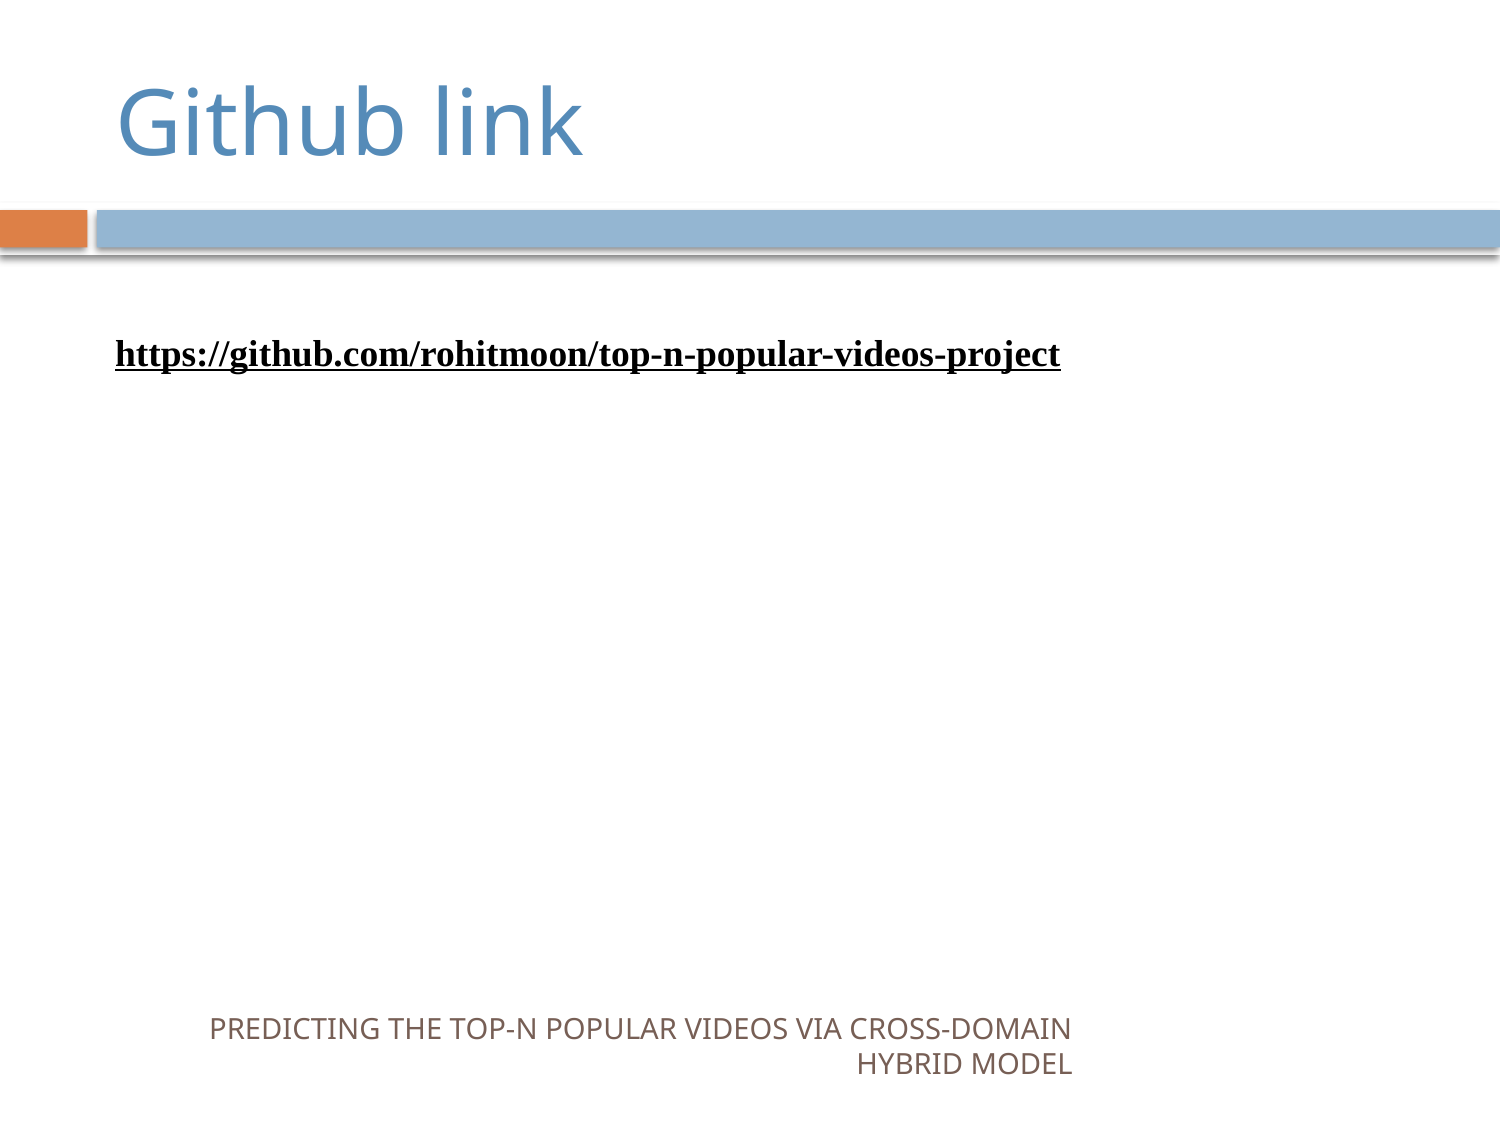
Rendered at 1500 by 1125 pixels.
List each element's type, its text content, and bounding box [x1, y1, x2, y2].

footer PREDICTING THE TOP-N POPULAR VIDEOS VIA CROSS-DOMAIN HYBRID MODEL [99, 1025, 1088, 1100]
list https://github.com/rohitmoon/top-n-popular-videos-project [100, 262, 1438, 1000]
title Github link [100, 37, 1438, 200]
